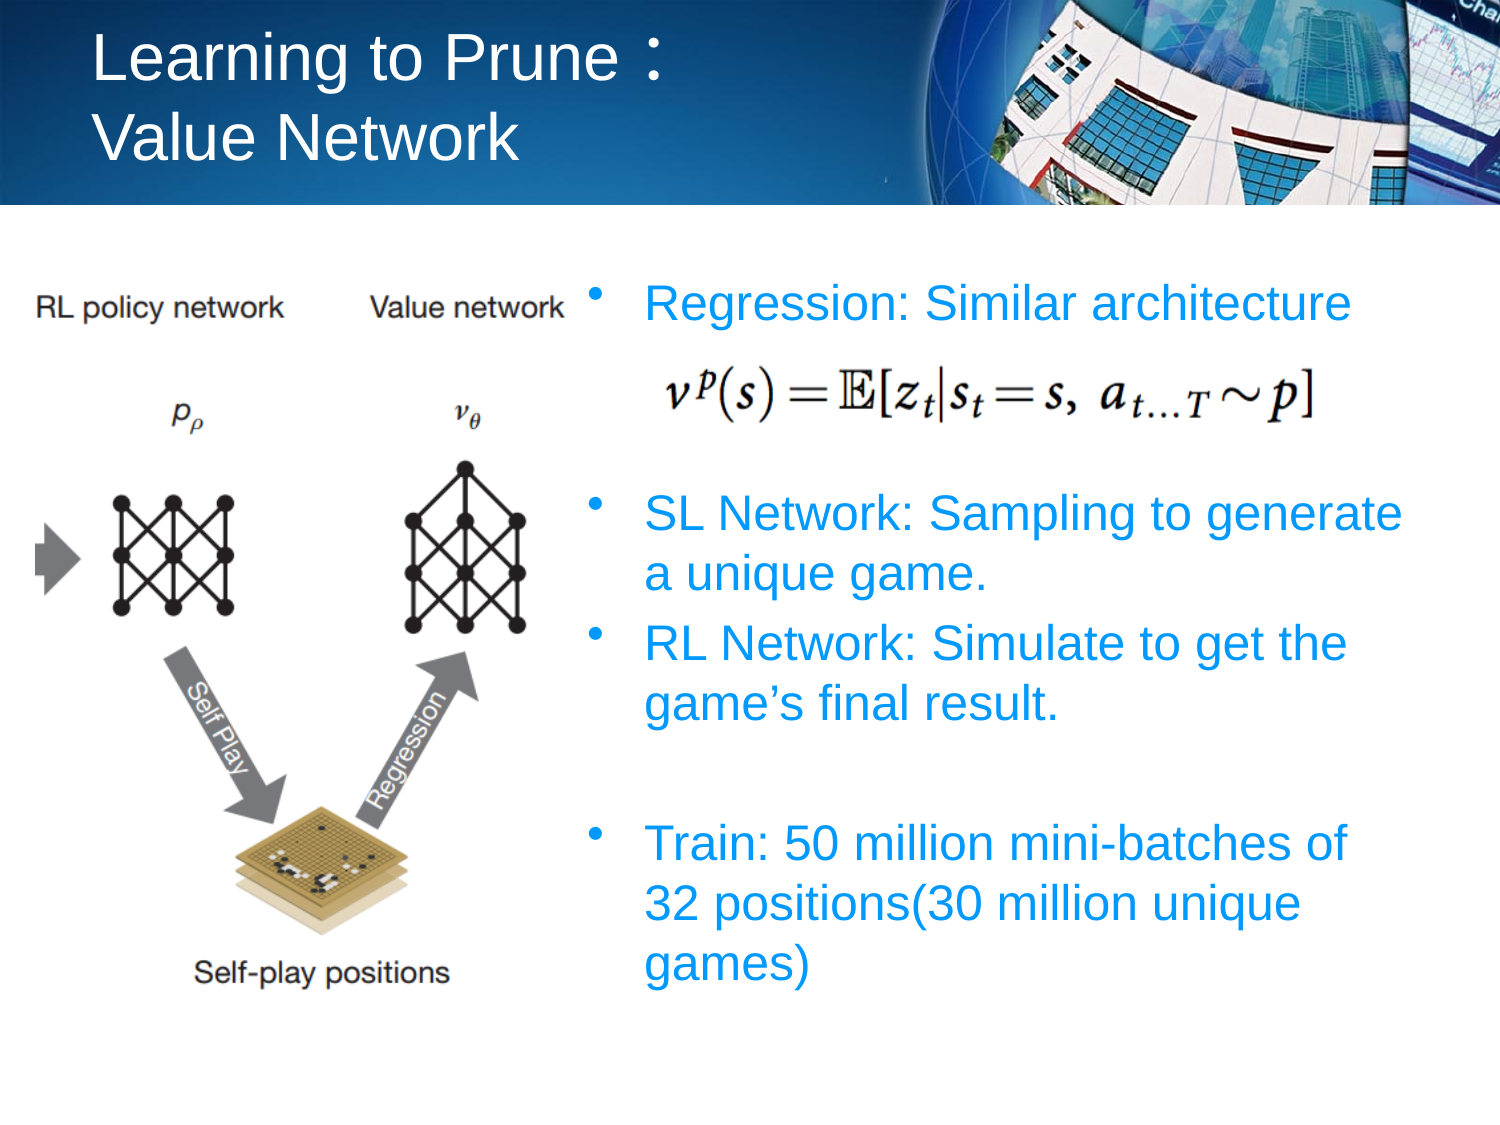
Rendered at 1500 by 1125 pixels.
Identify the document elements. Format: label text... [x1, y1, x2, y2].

list Regression: Similar architecture SL Network: Sampling to generate a unique game. RL Network: Simulate to get the game’s final result. Train: 50 million mini-batches of 32 positions(30 million unique games) [572, 262, 1425, 1094]
title Learning to Prune： Value Network [76, 0, 1427, 188]
picture [35, 278, 573, 999]
picture [0, 0, 1500, 205]
picture [620, 338, 1351, 457]
